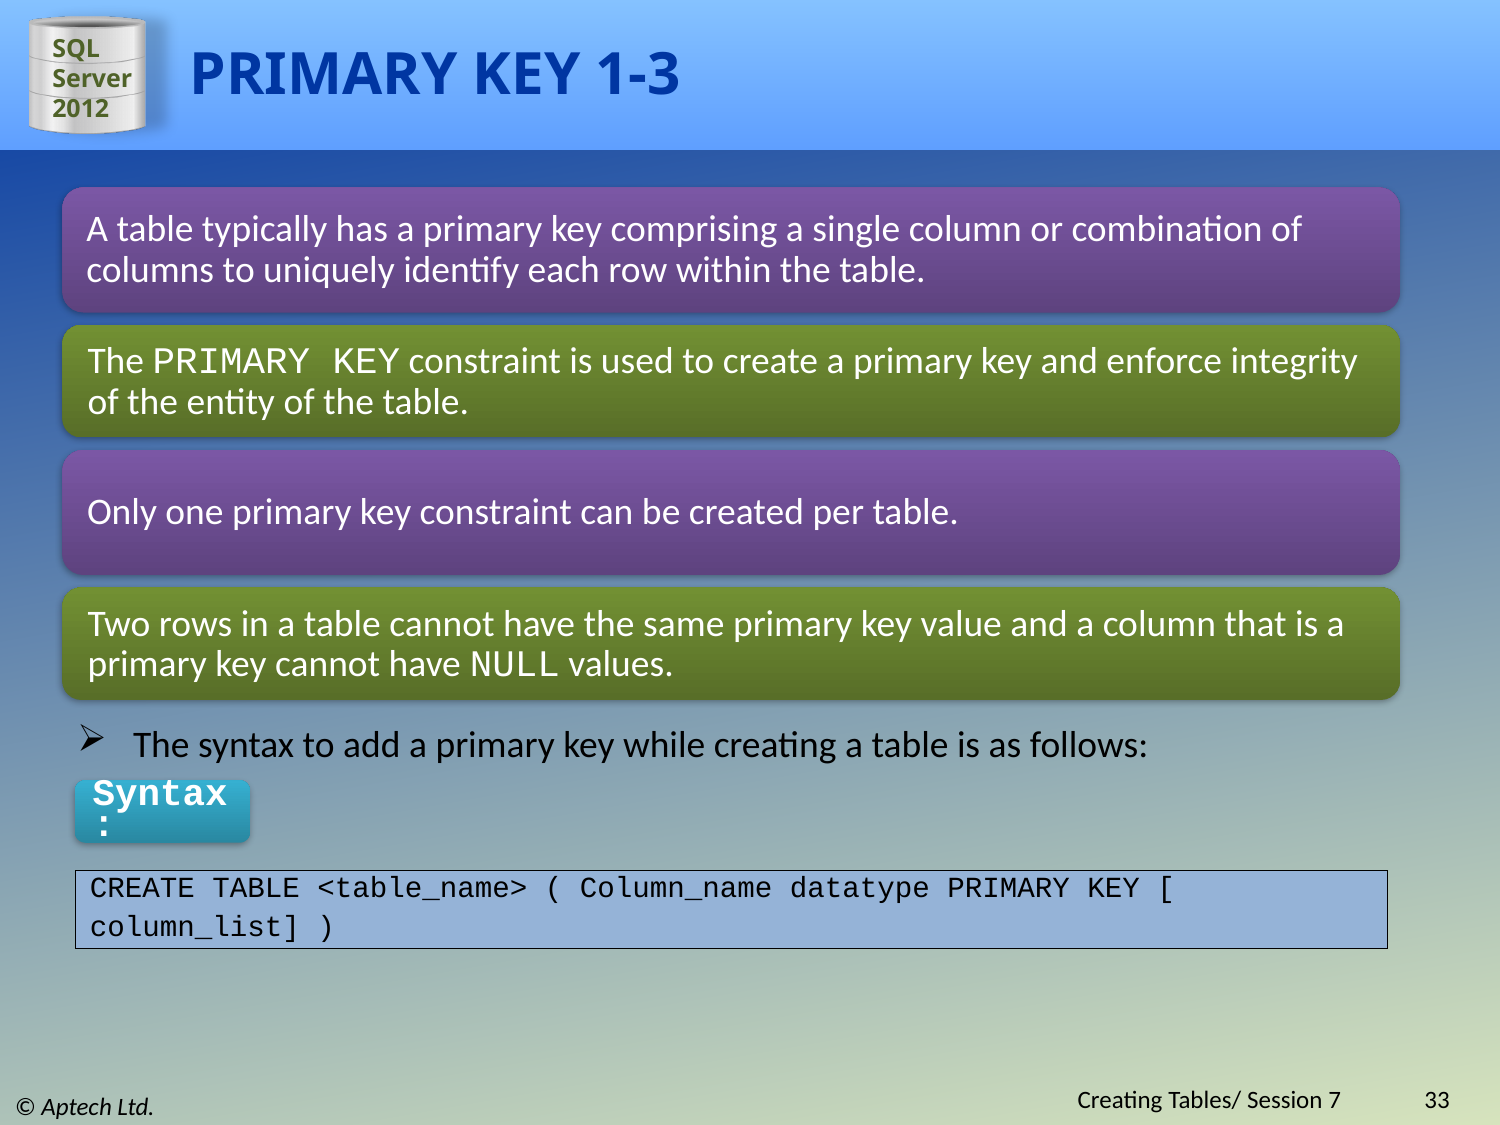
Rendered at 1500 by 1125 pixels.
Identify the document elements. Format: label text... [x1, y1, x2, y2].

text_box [62, 587, 1401, 701]
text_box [62, 324, 1401, 438]
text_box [62, 187, 1401, 313]
title PRIMARY KEY 1-3 [174, 37, 1426, 106]
text_box CREATE TABLE <table_name> ( Column_name datatype PRIMARY KEY [ column_list] ) [75, 870, 1388, 949]
footer Creating Tables/ Session 7 [375, 1084, 1363, 1113]
picture [24, 0, 150, 150]
text_box Syntax: [75, 780, 250, 843]
text_box The syntax to add a primary key while creating a table is as follows: [62, 712, 1438, 773]
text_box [62, 449, 1401, 576]
slide_number 33 [1363, 1084, 1465, 1113]
